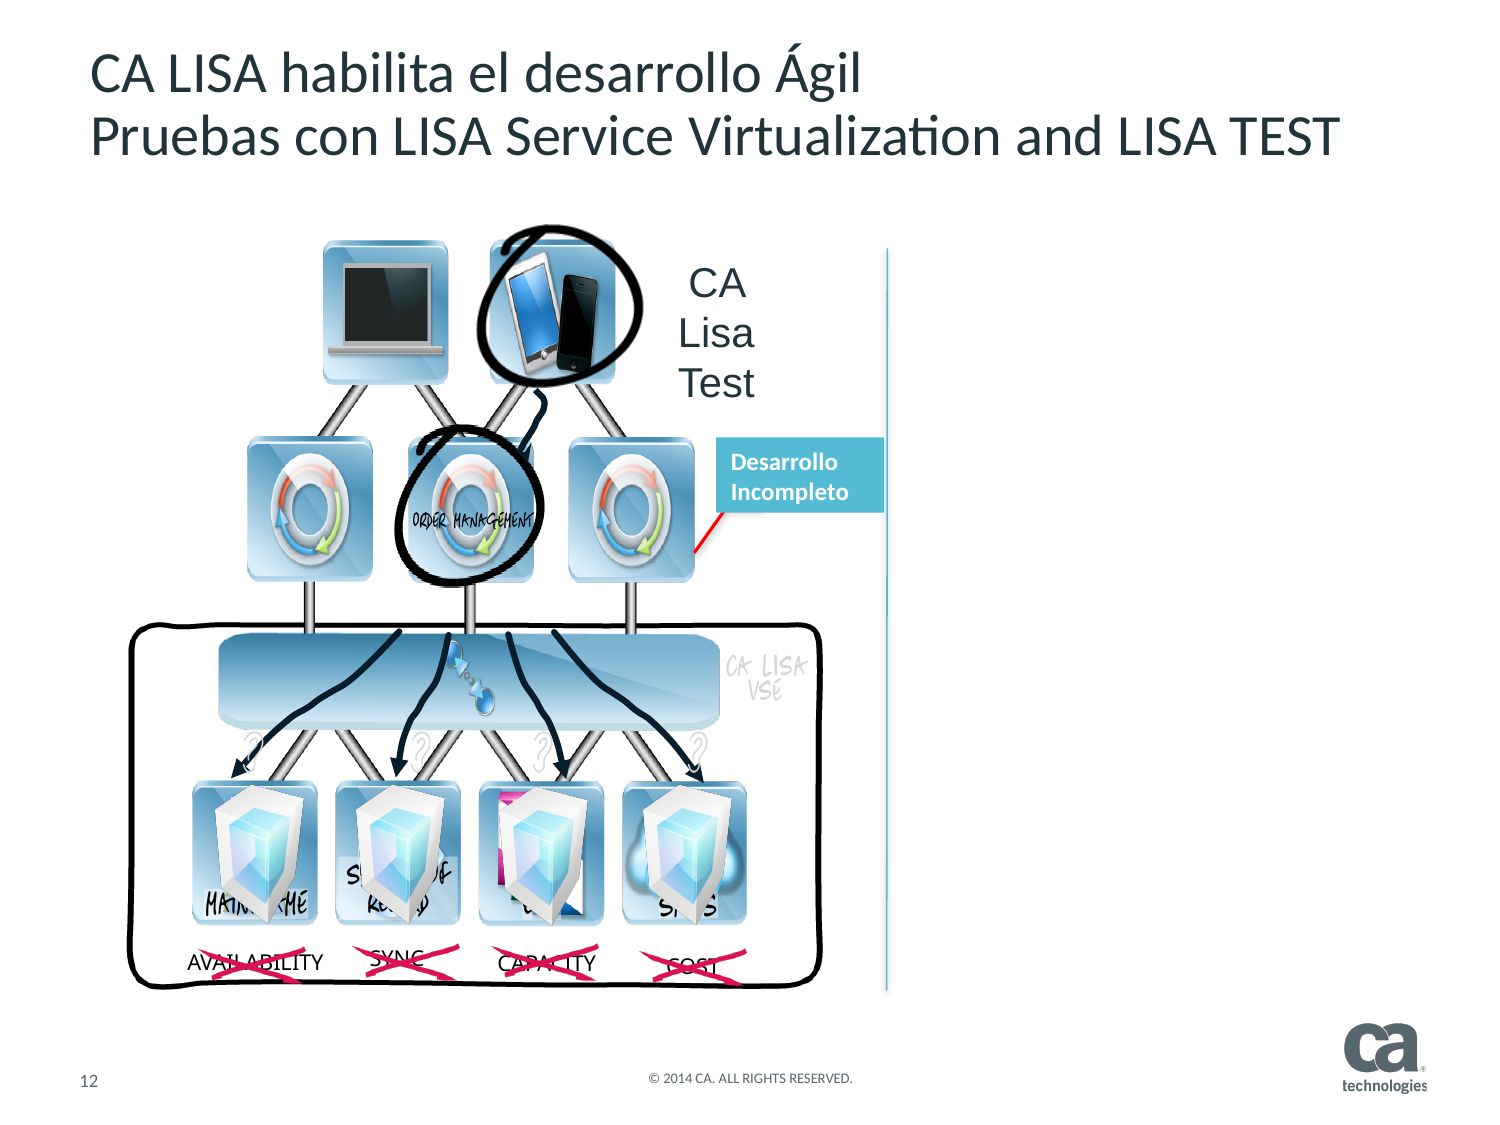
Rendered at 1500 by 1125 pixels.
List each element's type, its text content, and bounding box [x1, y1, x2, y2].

title CA LISA habilita el desarrollo Ágil Pruebas con LISA Service Virtualization and LISA TEST [75, 34, 1425, 214]
text_box Desarrollo Incompleto [767, 437, 881, 513]
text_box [472, 215, 801, 453]
picture [99, 213, 838, 1064]
